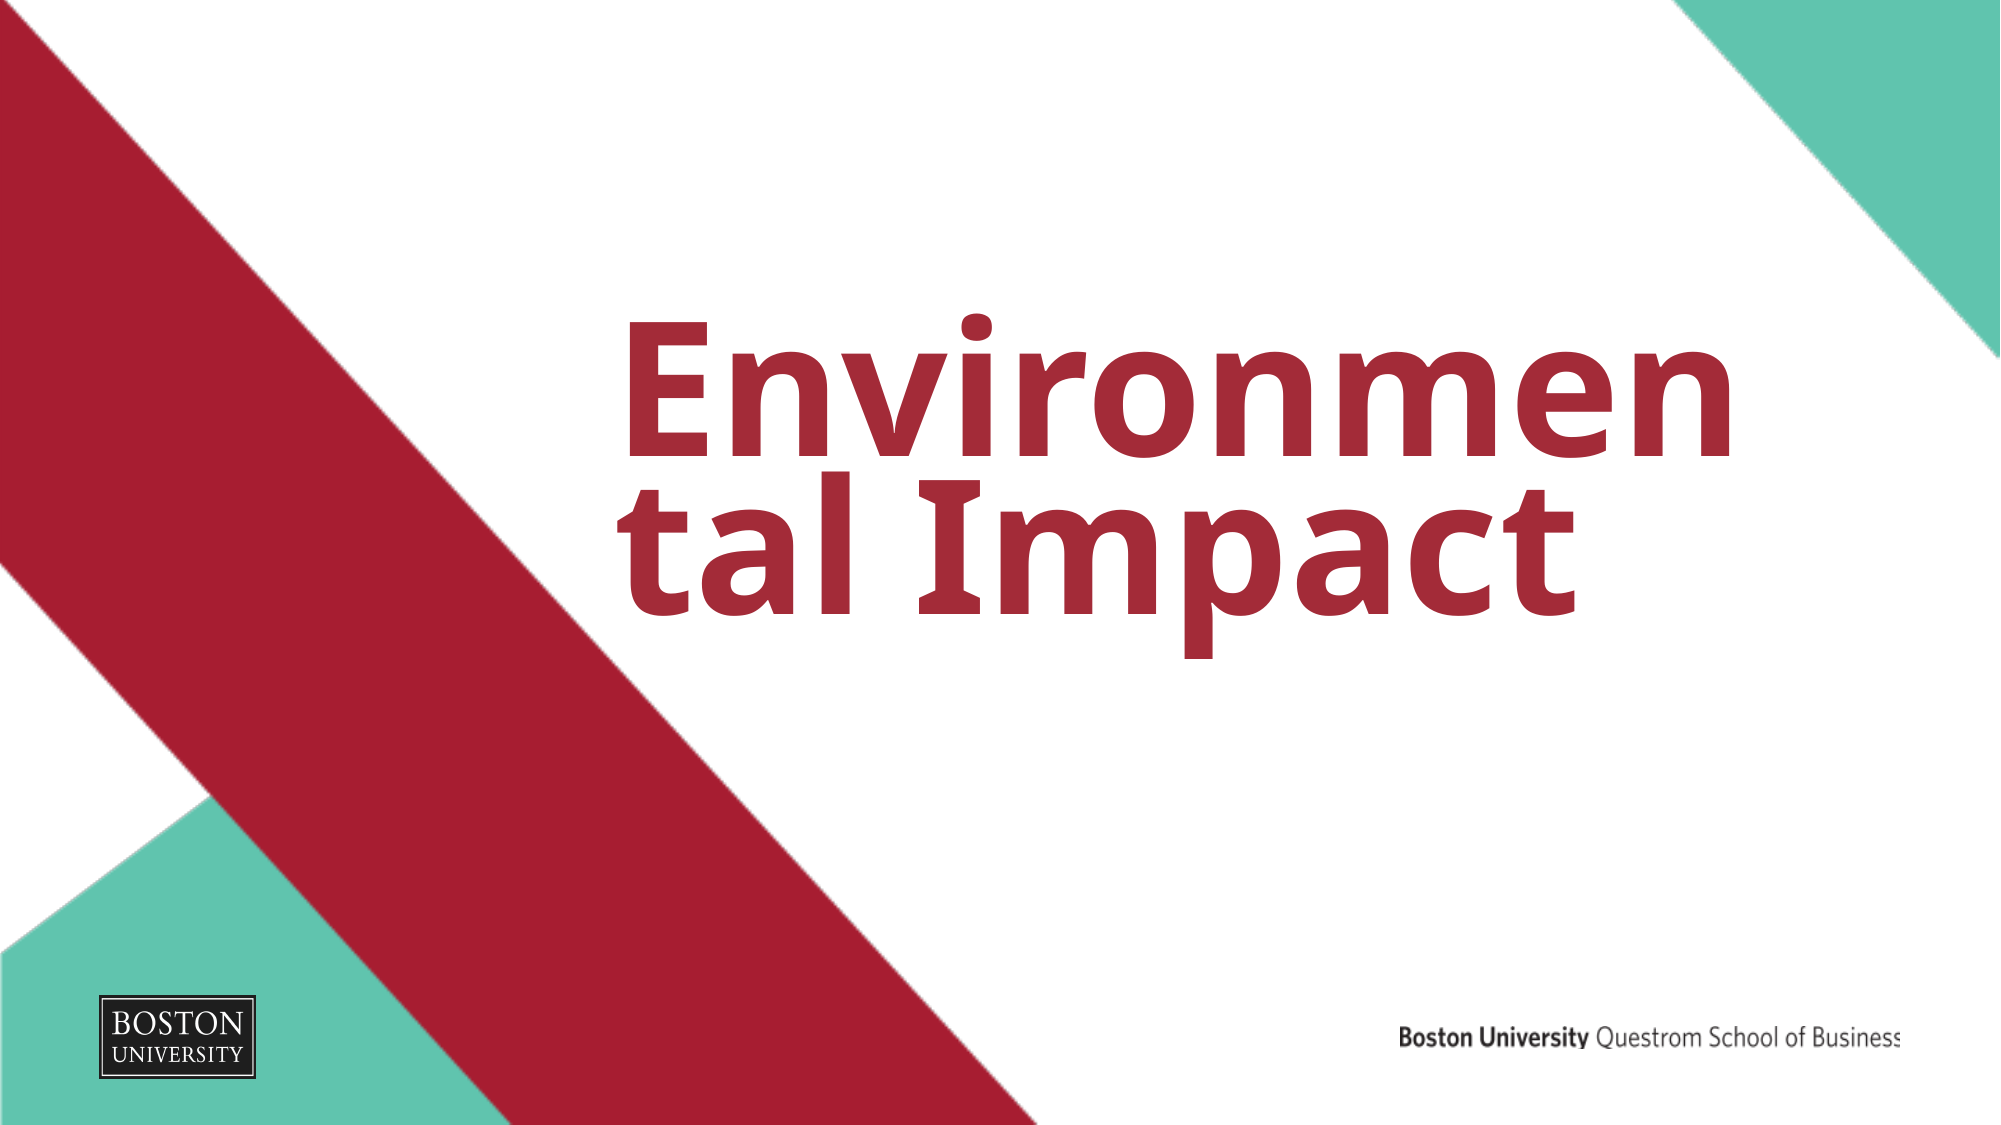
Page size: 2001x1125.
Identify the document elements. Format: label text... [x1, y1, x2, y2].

picture [0, 0, 2000, 1125]
title Environmental Impact [598, 214, 1834, 763]
